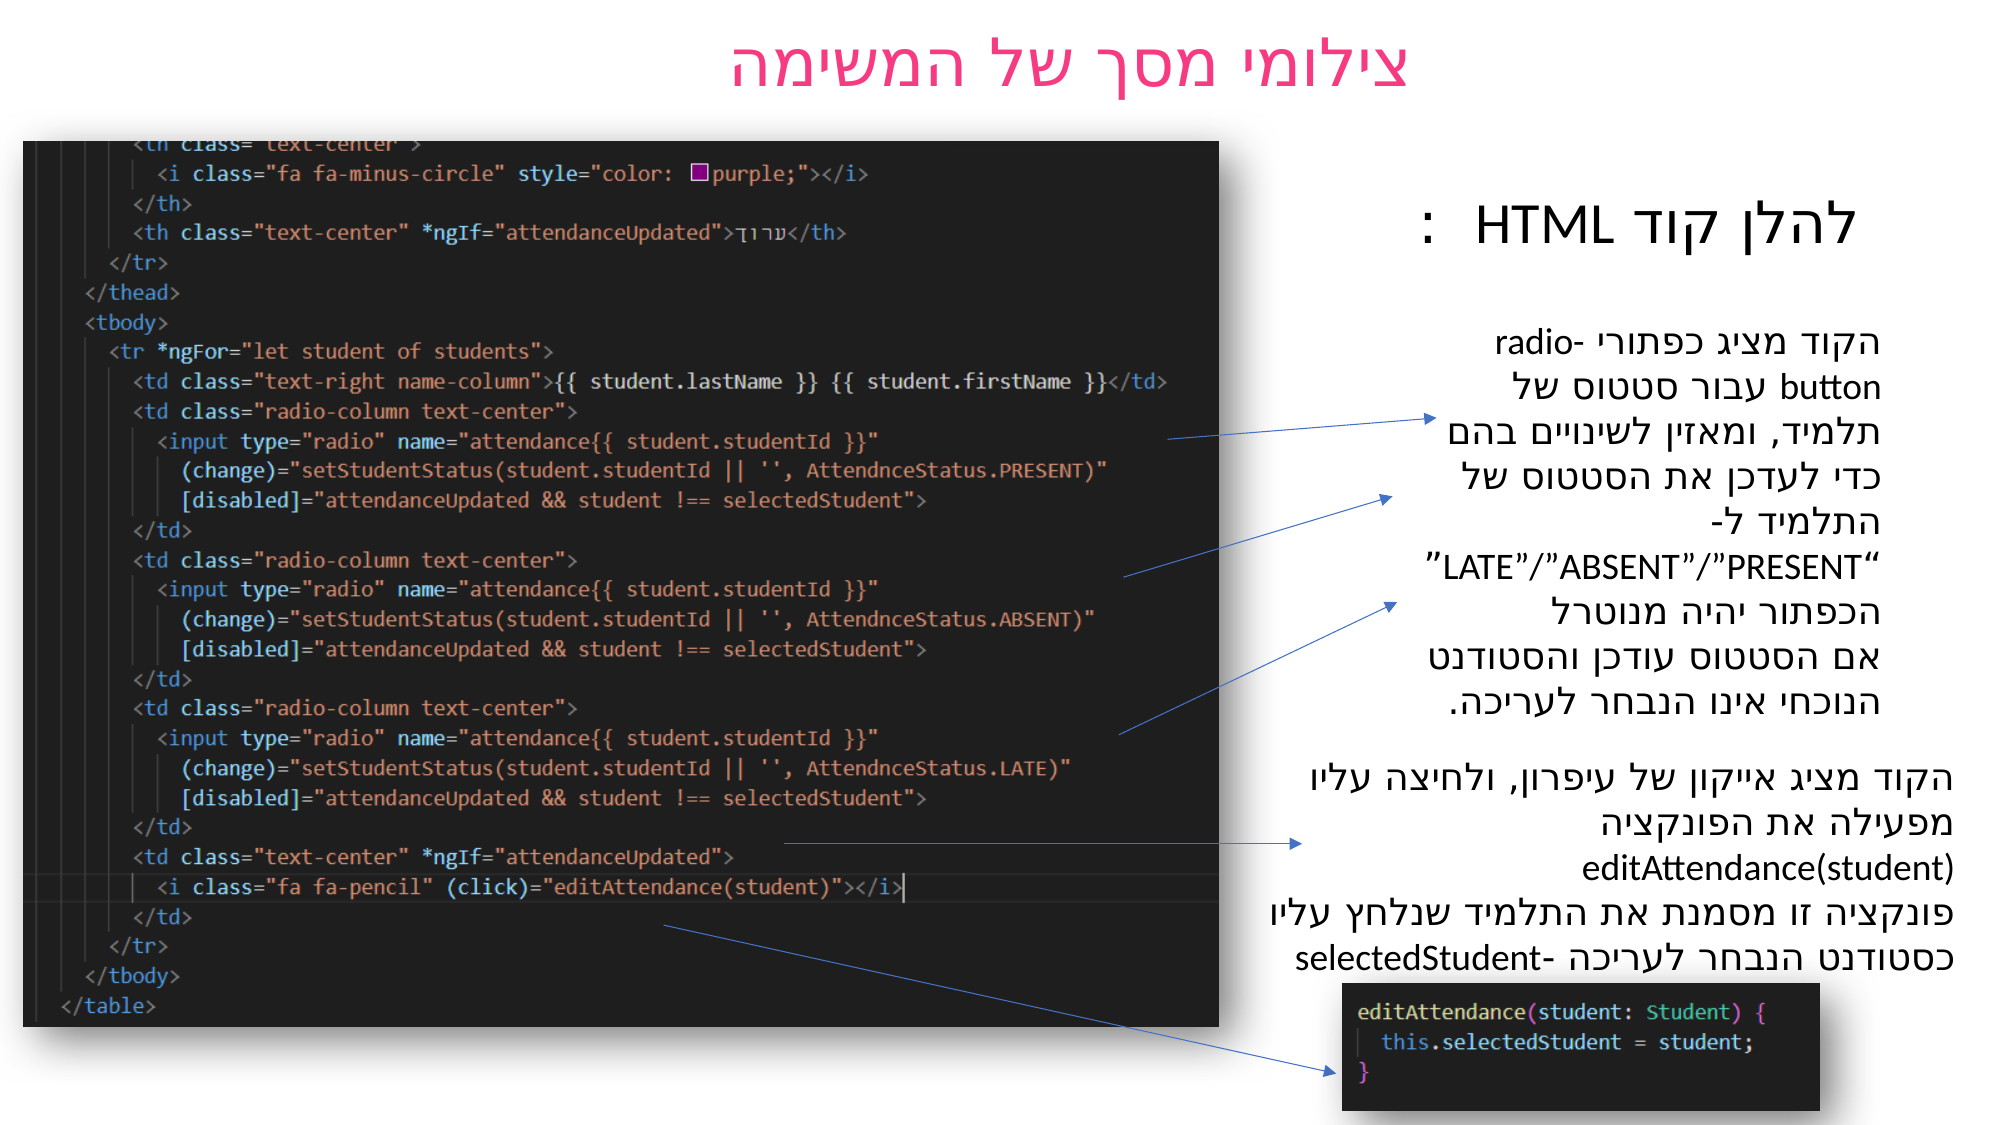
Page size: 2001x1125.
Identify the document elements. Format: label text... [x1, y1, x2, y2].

text_box הקוד מציג כפתורי radio-button עבור סטטוס של תלמיד, ומאזין לשינויים בהם כדי לעדכן את הסטטוס של התלמיד ל- “LATE”/”ABSENT”/”PRESENT” הכפתור יהיה מנוטרל אם הסטטוס עודכן והסטודנט הנוכחי אינו הנבחר לעריכה. [1392, 309, 1897, 730]
text_box להלן קוד HTML : [1237, 177, 1875, 263]
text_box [663, 925, 1337, 1074]
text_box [1167, 417, 1437, 440]
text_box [1123, 496, 1393, 578]
picture [1342, 983, 1820, 1111]
text_box צילומי מסך של המשימה [594, 12, 1428, 108]
text_box הקוד מציג אייקון של עיפרון, ולחיצה עליו מפעילה את הפונקציה editAttendance(student) פונקציה זו מסמנת את התלמיד שנלחץ עליו כסטודנט הנבחר לעריכה -selectedStudent [1237, 745, 1970, 985]
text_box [1118, 601, 1398, 735]
picture [23, 141, 1219, 1027]
